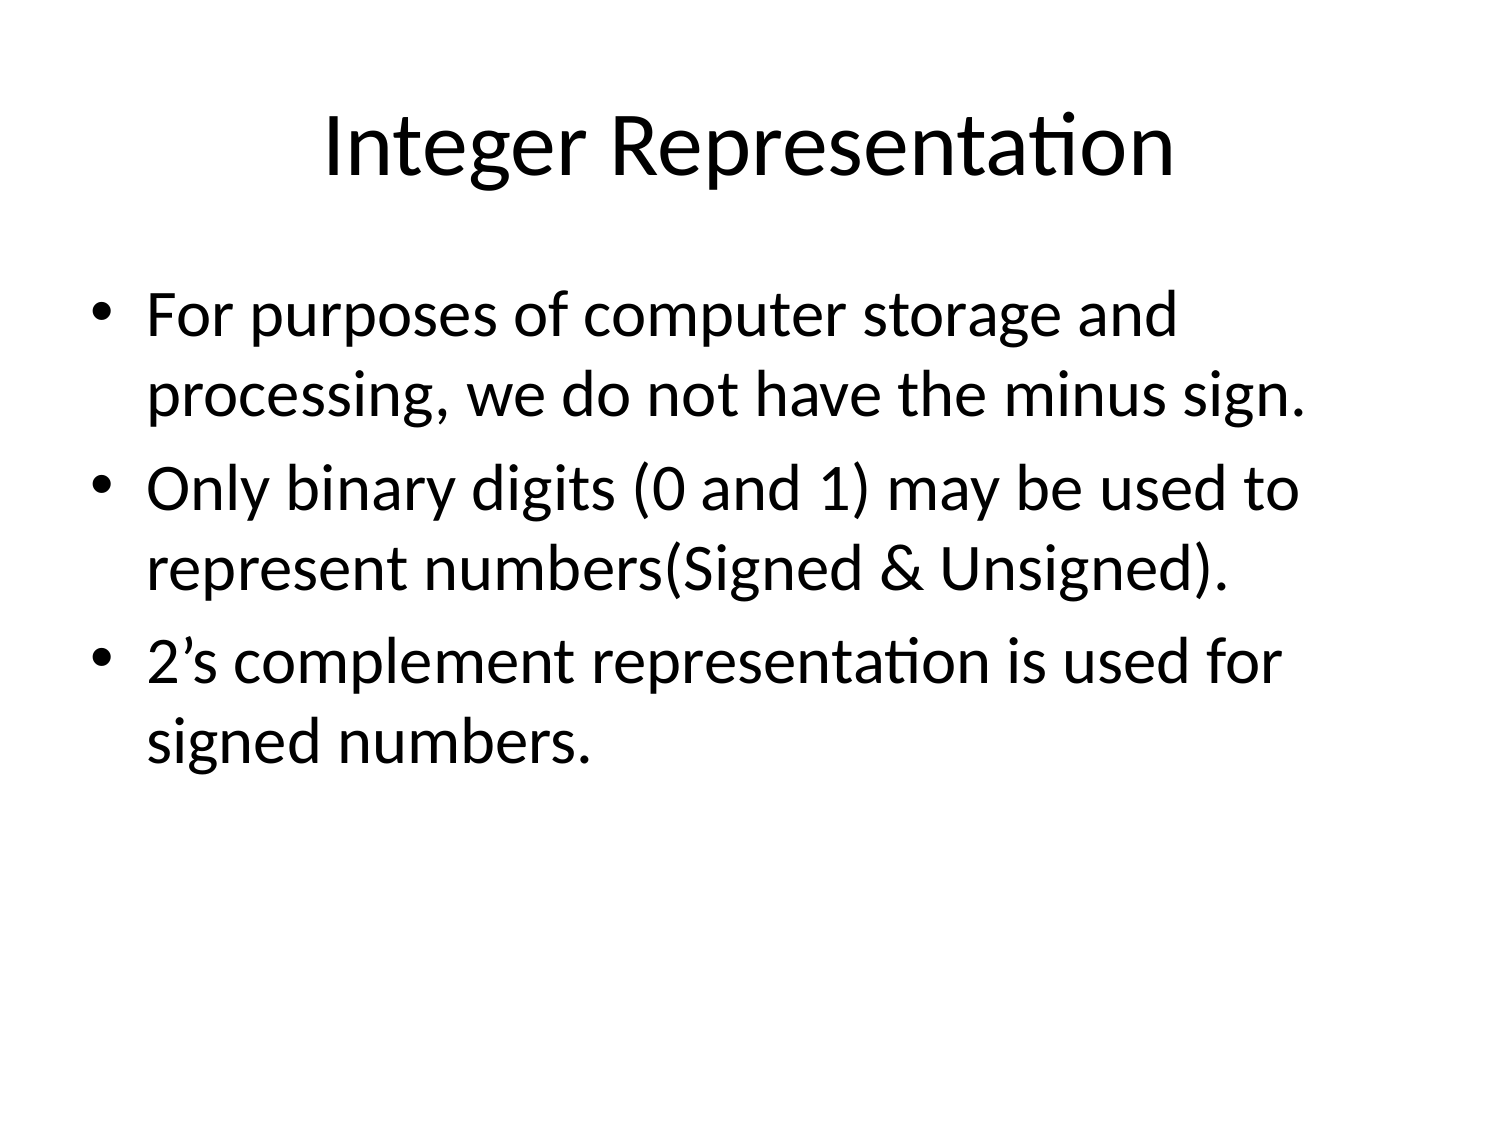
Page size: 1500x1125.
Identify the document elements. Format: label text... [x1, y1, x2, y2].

list For purposes of computer storage and processing, we do not have the minus sign. Only binary digits (0 and 1) may be used to represent numbers(Signed & Unsigned). 2’s complement representation is used for signed numbers. [75, 262, 1425, 1005]
title Integer Representation [75, 45, 1425, 233]
